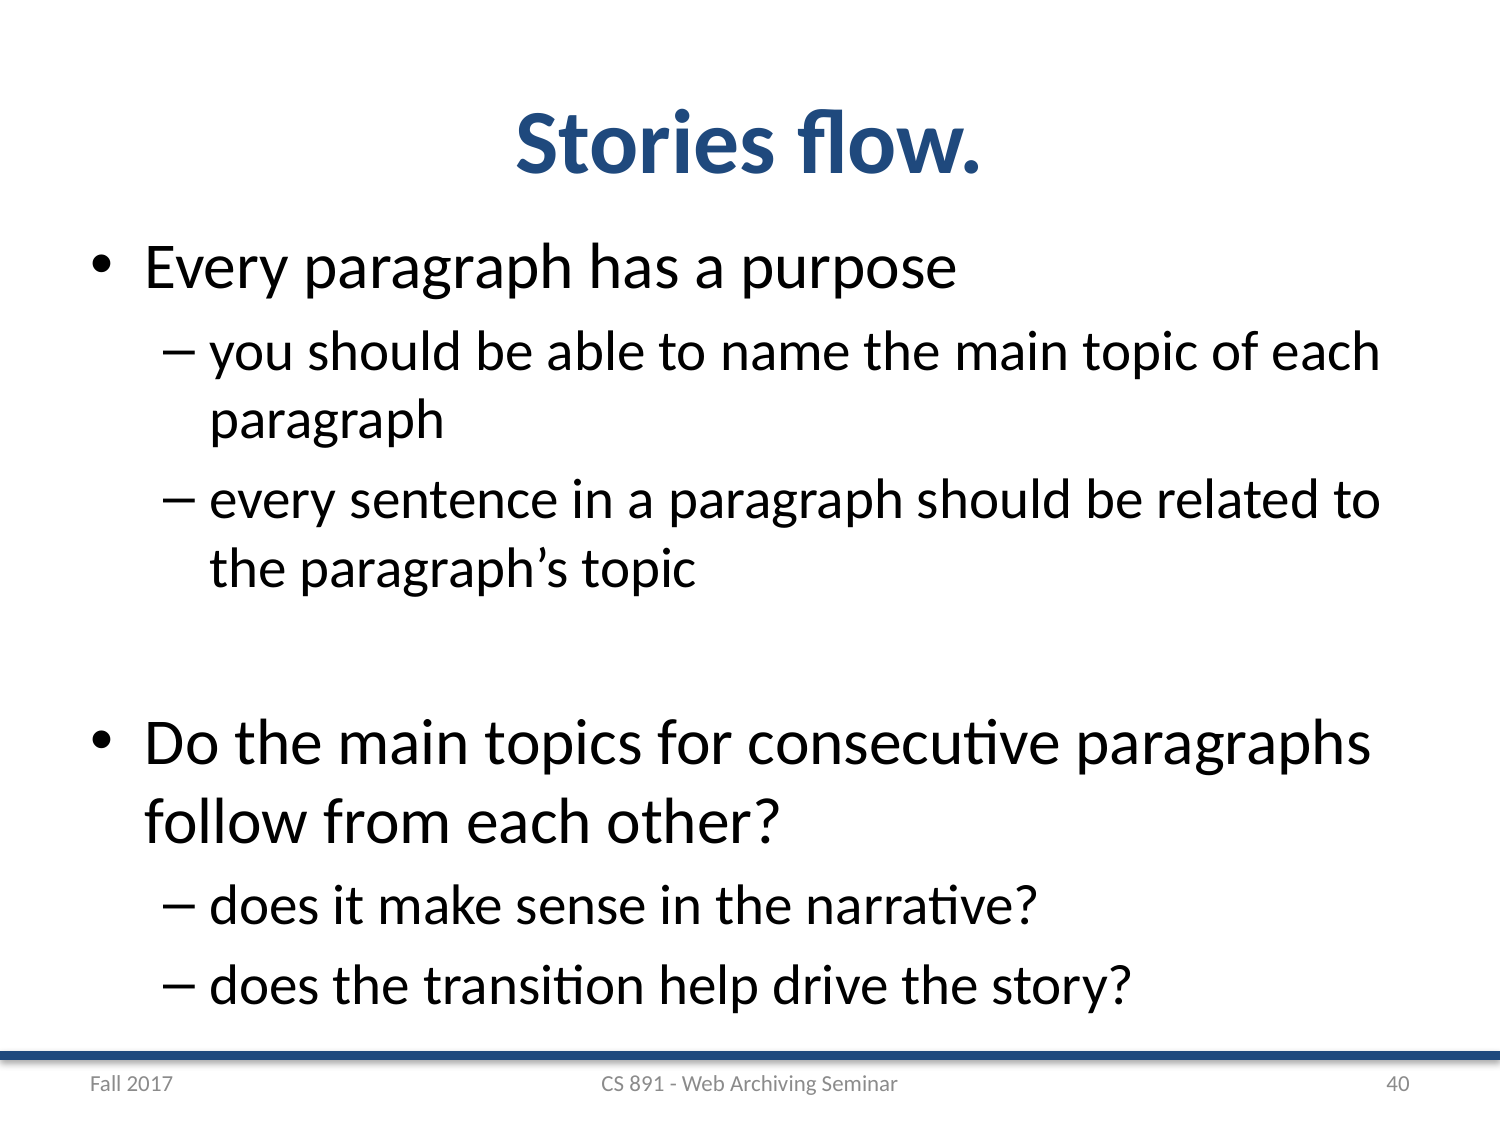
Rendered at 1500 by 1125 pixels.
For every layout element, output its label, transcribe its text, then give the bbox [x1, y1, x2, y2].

slide_number 40 [1074, 1062, 1425, 1103]
title Stories flow. [75, 58, 1425, 215]
slide_number Fall 2017 [75, 1062, 425, 1103]
list Every paragraph has a purpose you should be able to name the main topic of each paragraph every sentence in a paragraph should be related to the paragraph’s topic Do the main topics for consecutive paragraphs follow from each other? does it make sense in the narrative? does the transition help drive the story? [75, 216, 1425, 1031]
footer CS 891 - Web Archiving Seminar [512, 1062, 988, 1103]
